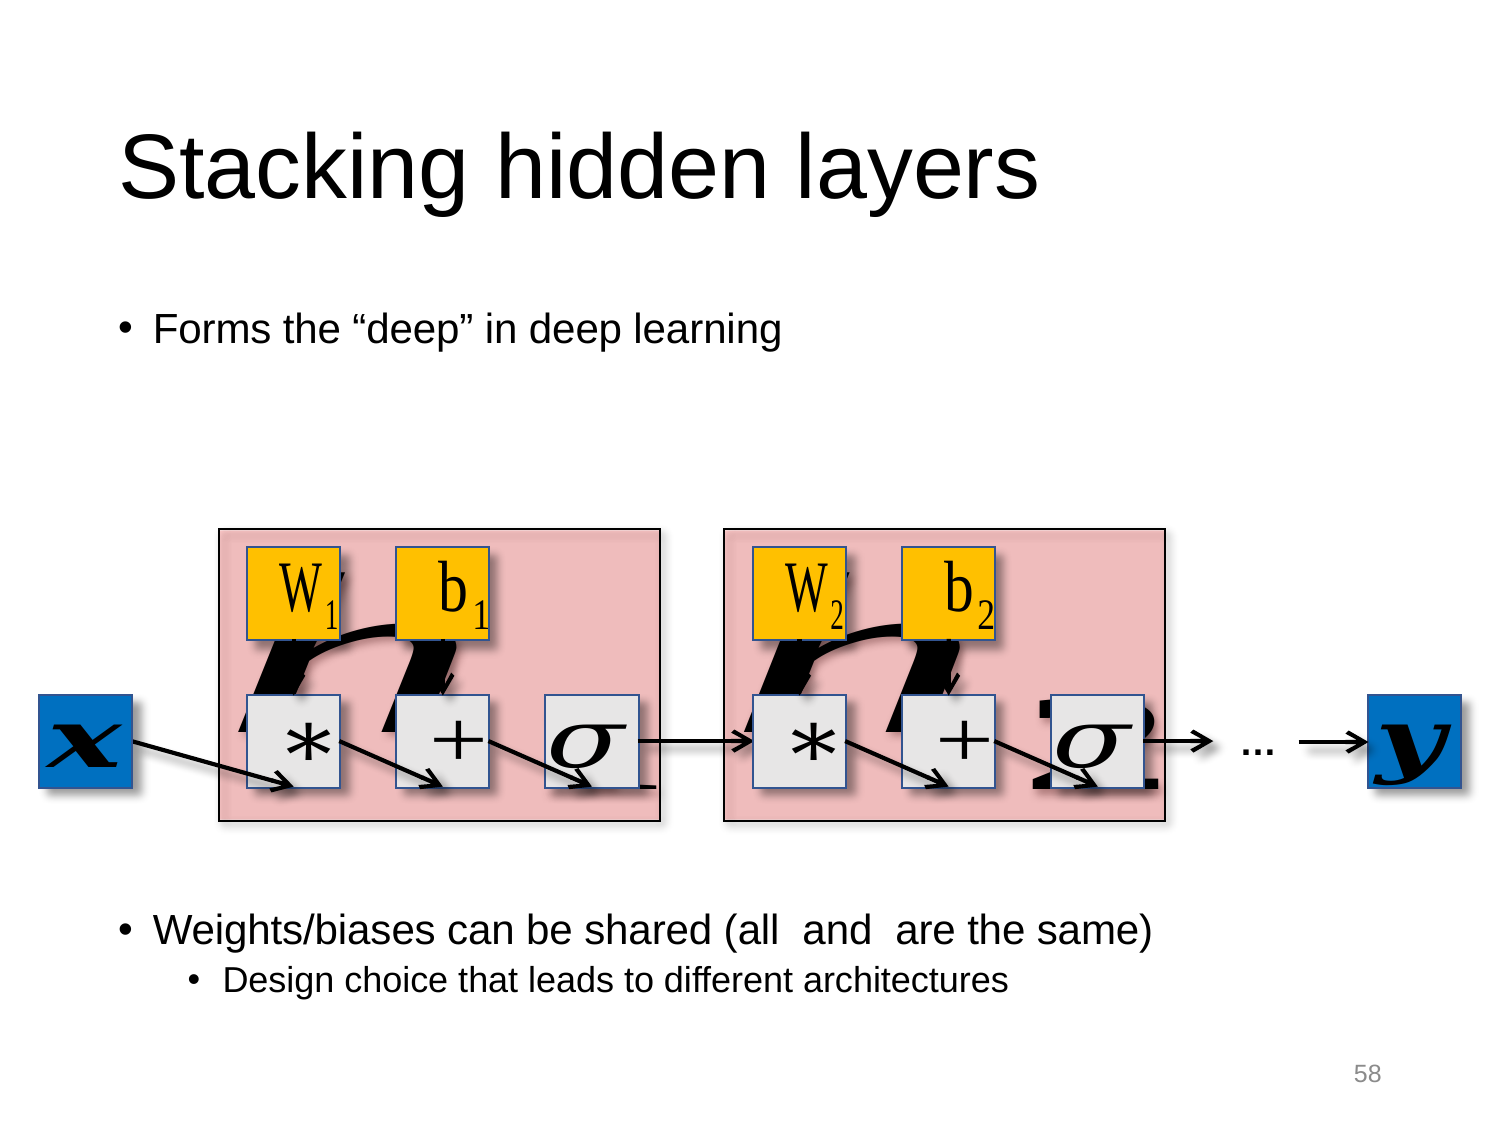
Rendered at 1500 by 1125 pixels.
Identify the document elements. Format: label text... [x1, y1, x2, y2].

slide_number 58 [1059, 1042, 1397, 1103]
title Stacking hidden layers [103, 59, 1397, 278]
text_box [40, 530, 1460, 820]
